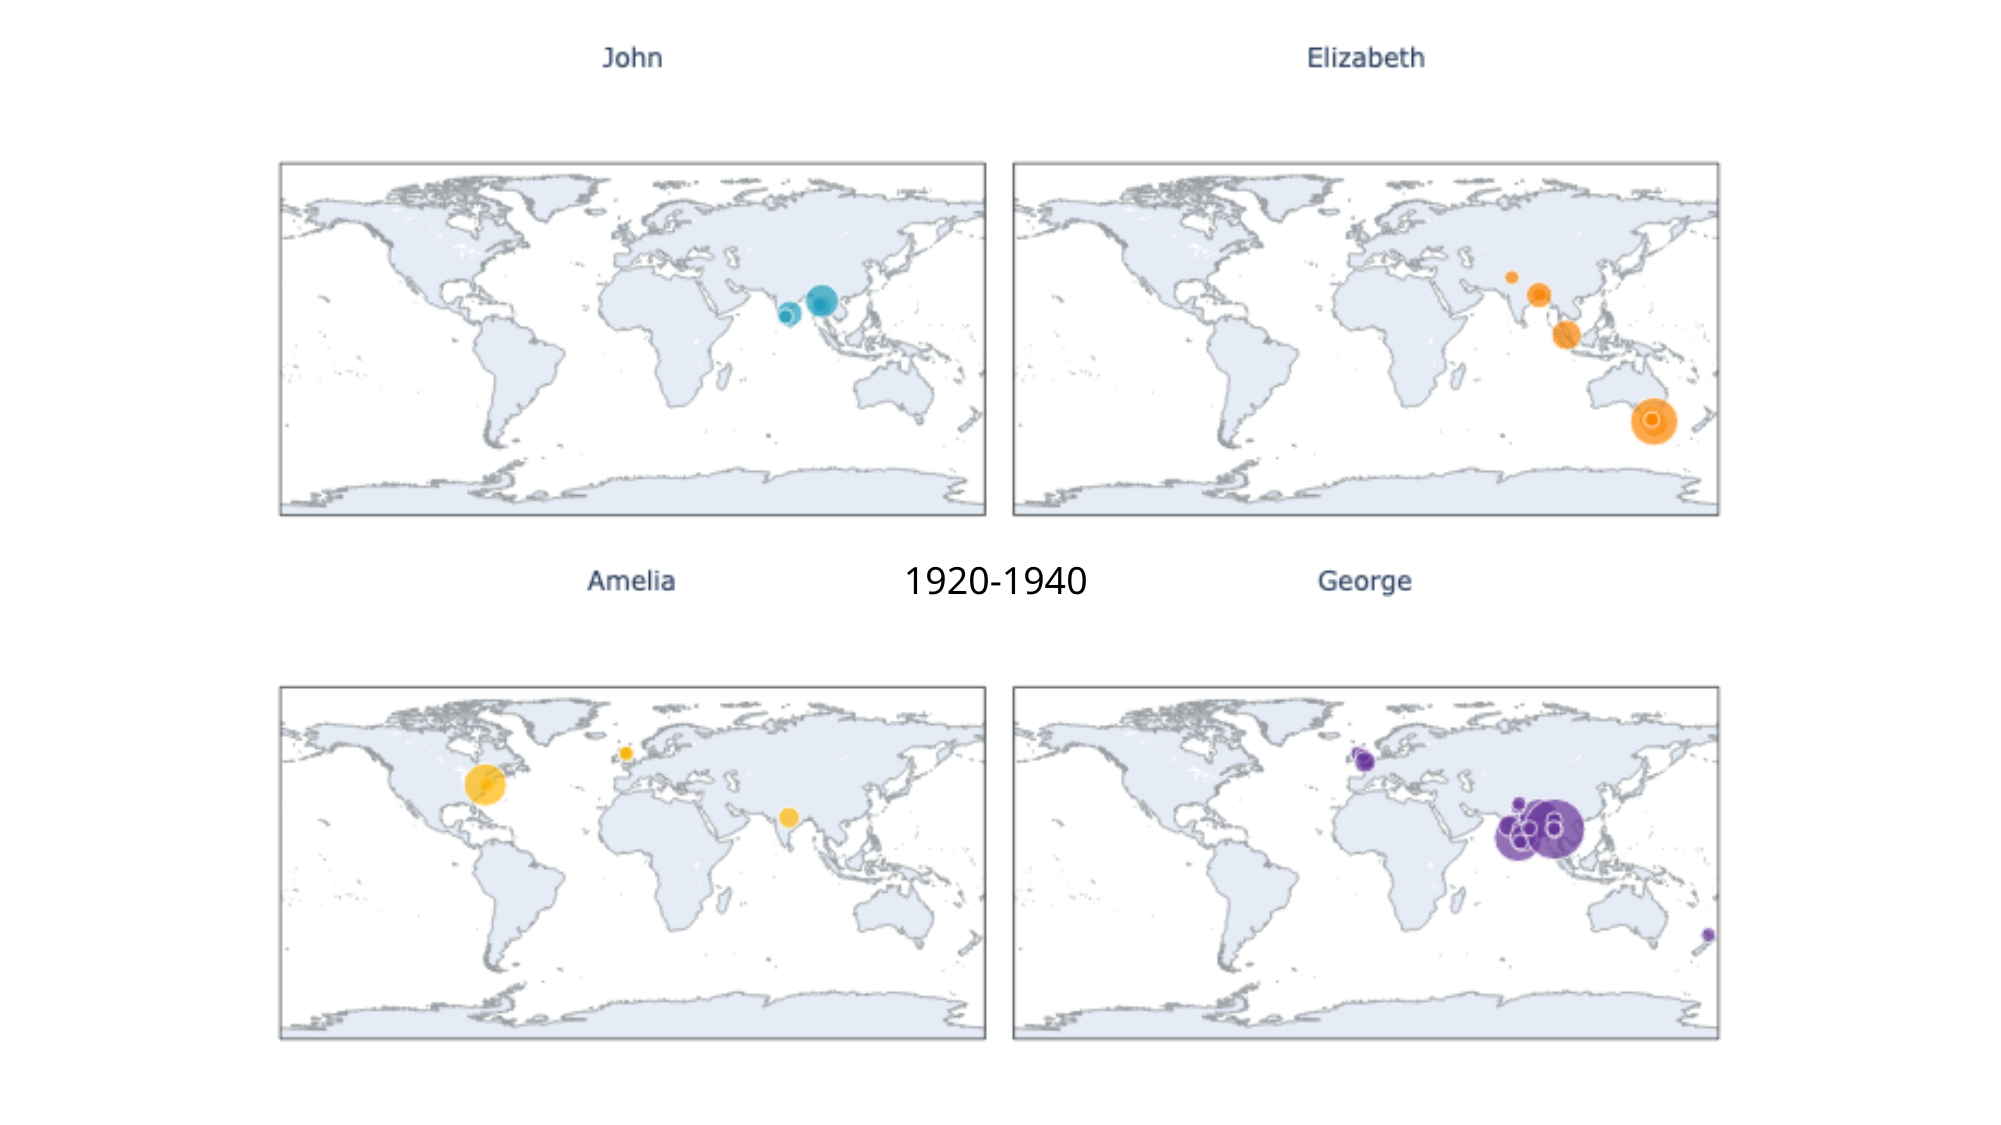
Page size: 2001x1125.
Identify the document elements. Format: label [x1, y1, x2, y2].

picture [237, 35, 1763, 1125]
